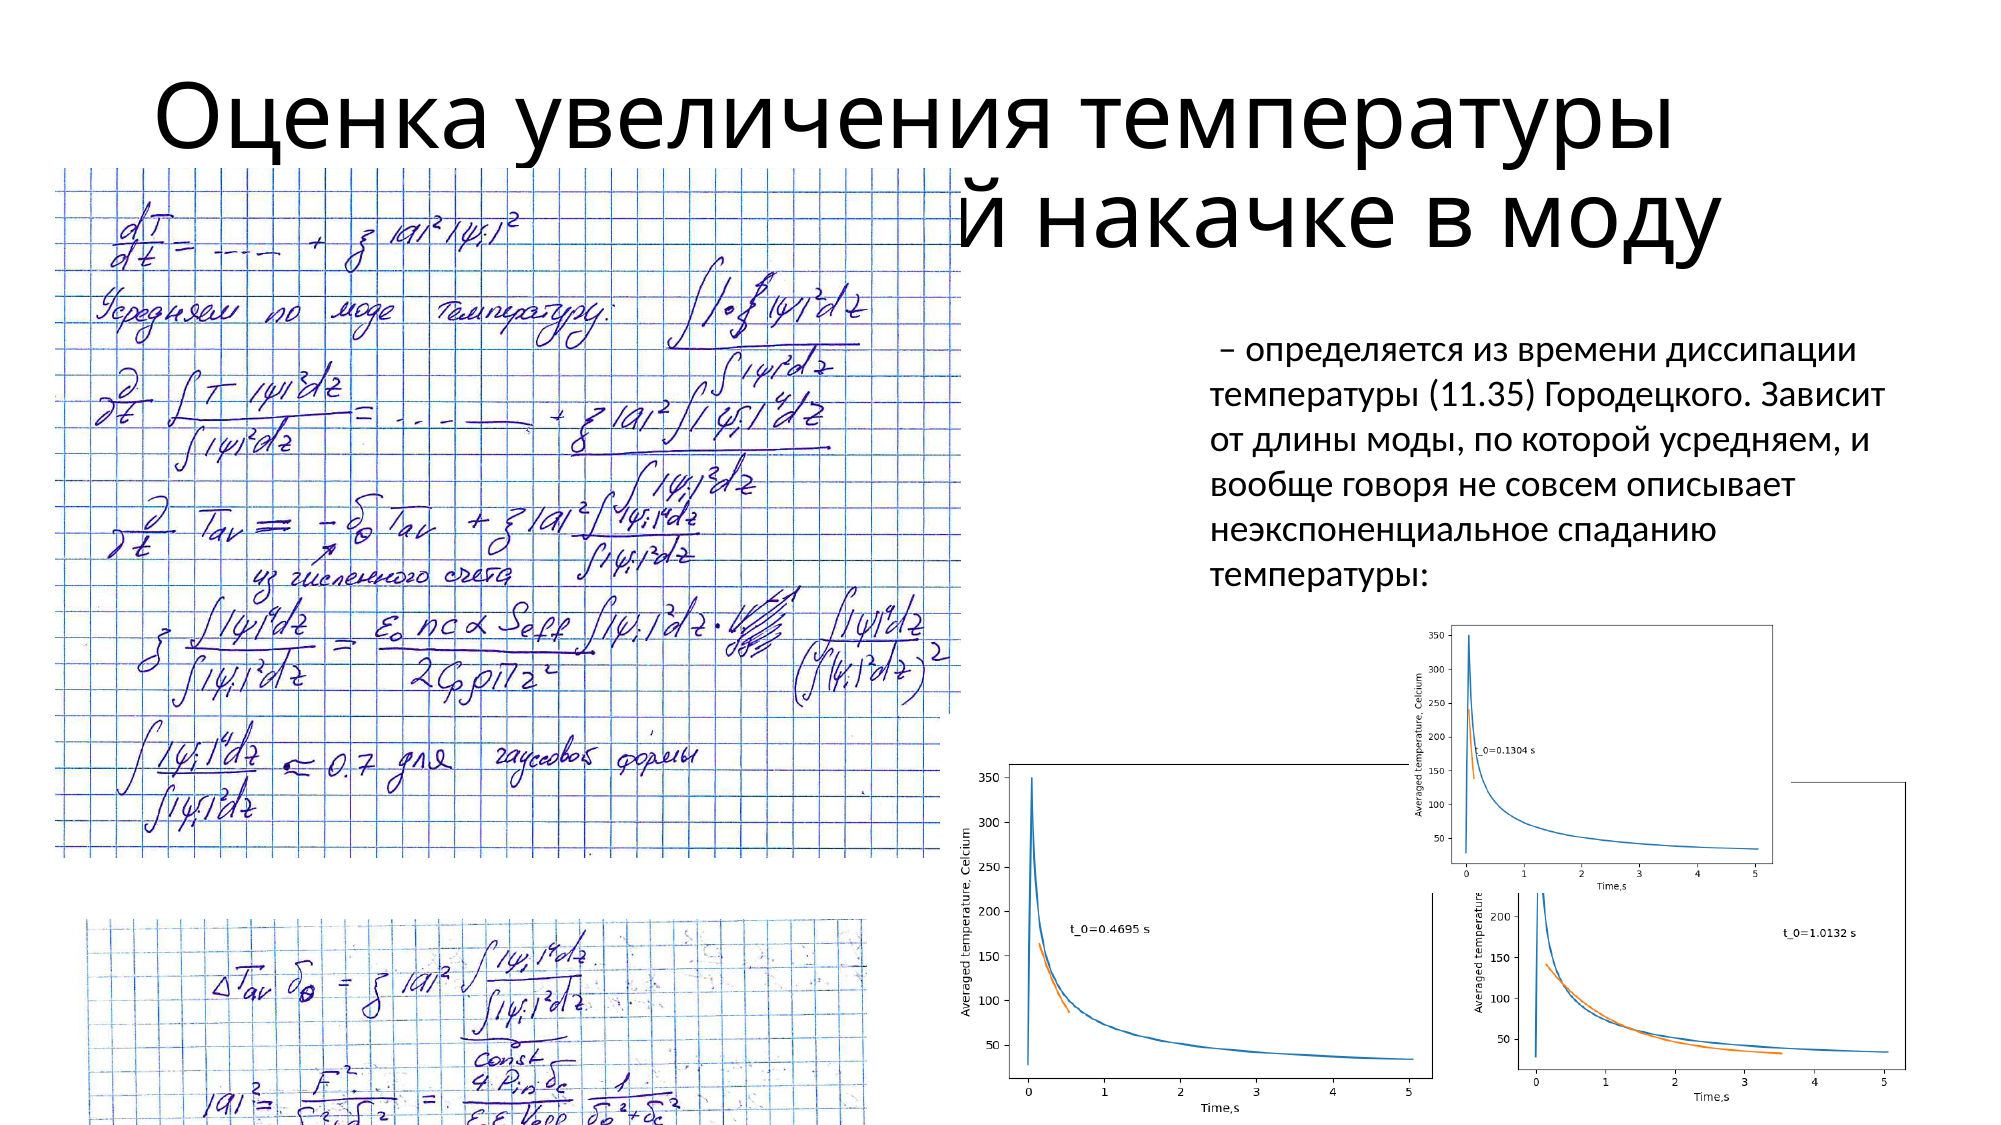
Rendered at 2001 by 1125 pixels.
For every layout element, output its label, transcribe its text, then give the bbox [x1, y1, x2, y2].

picture [72, 919, 867, 1125]
picture [940, 607, 1932, 1124]
title Оценка увеличения температуры при произвольной накачке в моду [137, 59, 1863, 278]
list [55, 168, 961, 858]
